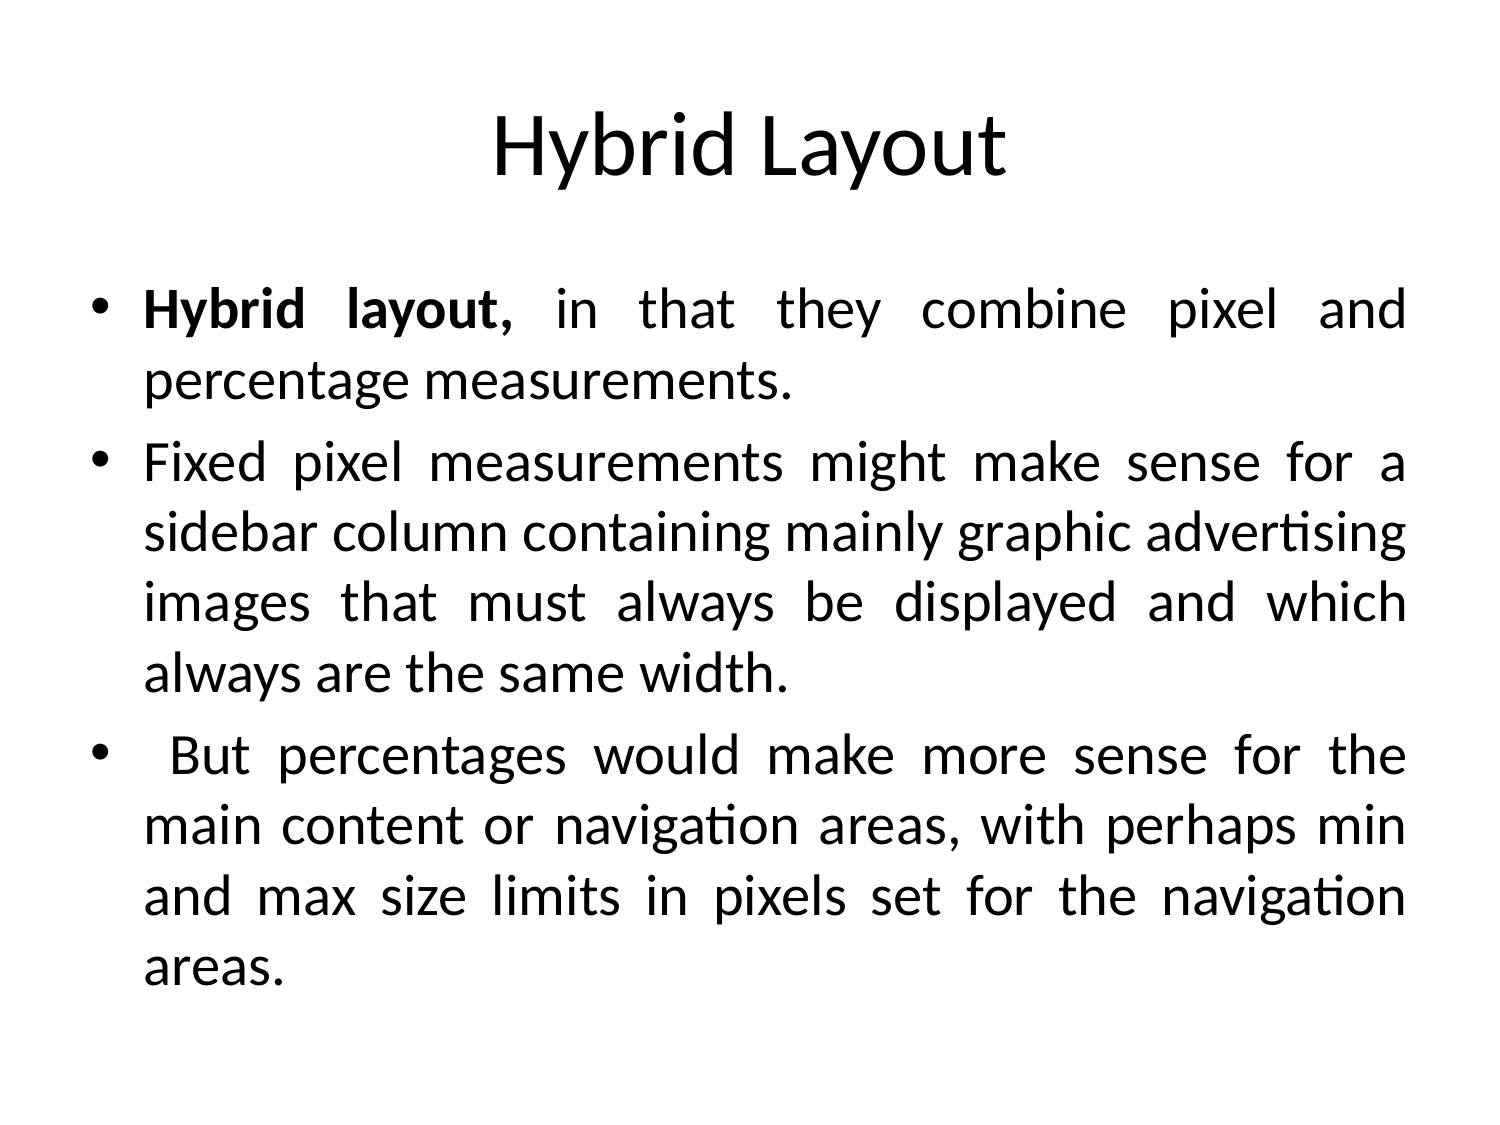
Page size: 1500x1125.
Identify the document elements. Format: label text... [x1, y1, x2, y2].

title Hybrid Layout [75, 45, 1425, 233]
list Hybrid layout, in that they combine pixel and percentage measurements. Fixed pixel measurements might make sense for a sidebar column containing mainly graphic advertising images that must always be displayed and which always are the same width. But percentages would make more sense for the main content or navigation areas, with perhaps min and max size limits in pixels set for the navigation areas. [75, 262, 1425, 1005]
